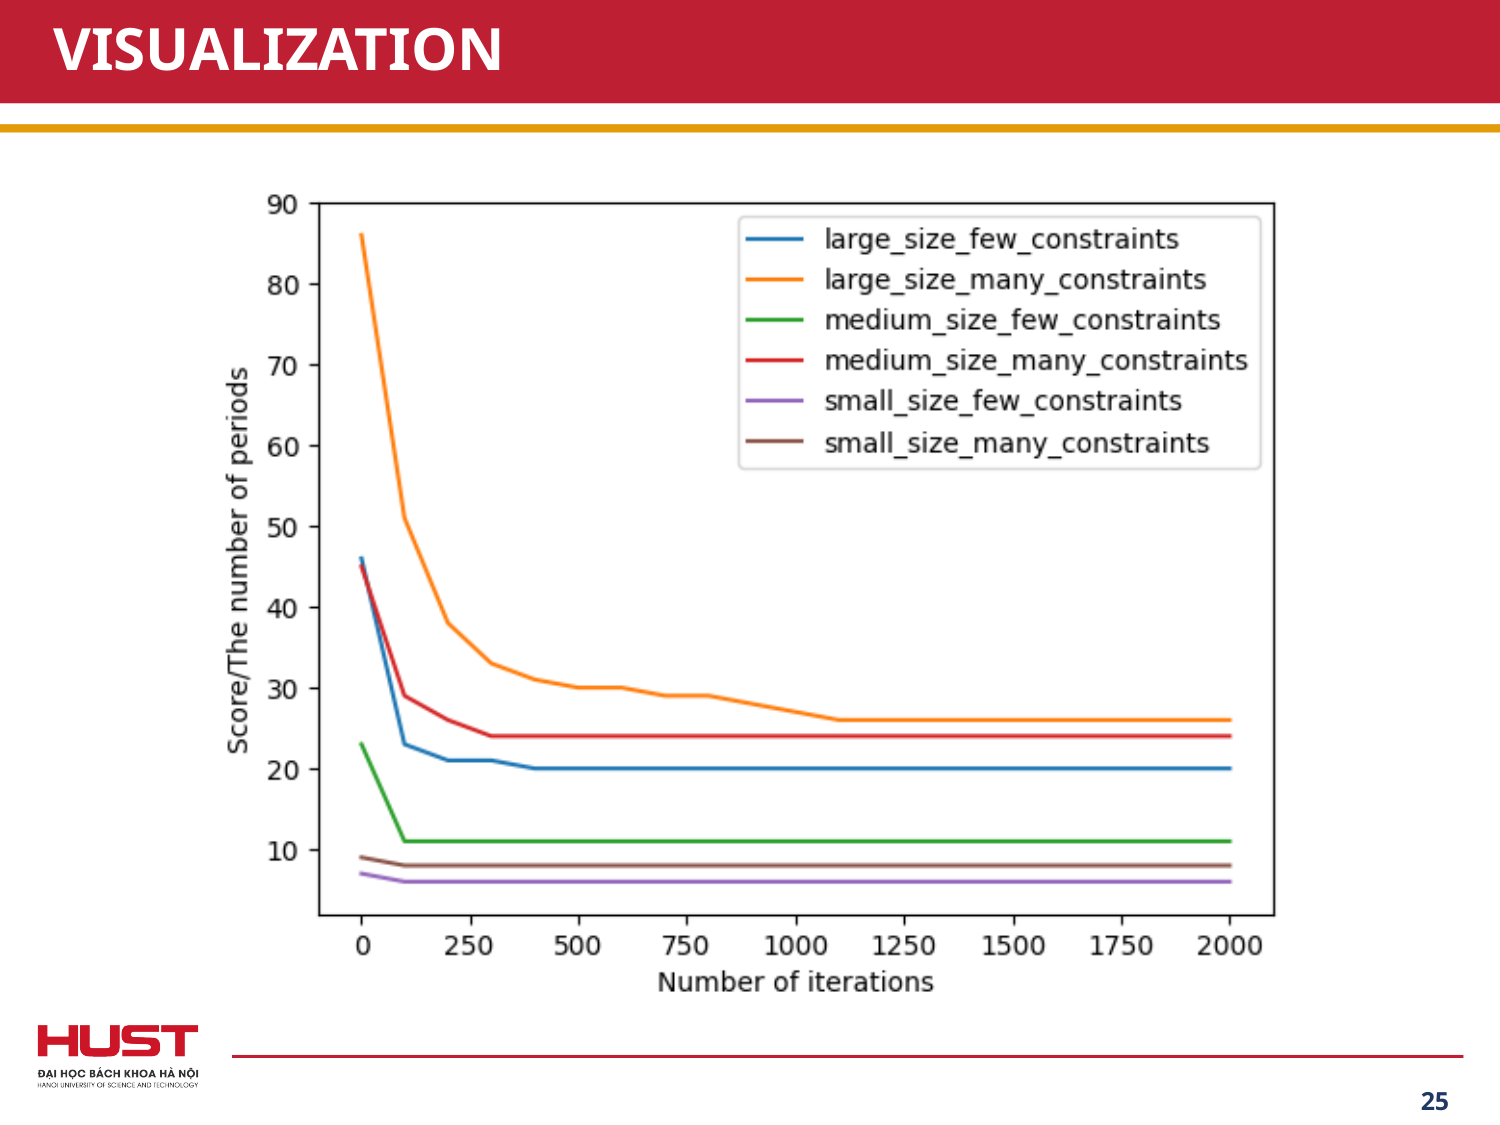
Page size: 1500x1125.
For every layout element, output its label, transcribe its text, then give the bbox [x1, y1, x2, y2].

picture [0, 0, 1500, 1125]
slide_number 25 [1126, 1078, 1464, 1125]
title VISUALIZATION [38, 12, 1462, 87]
